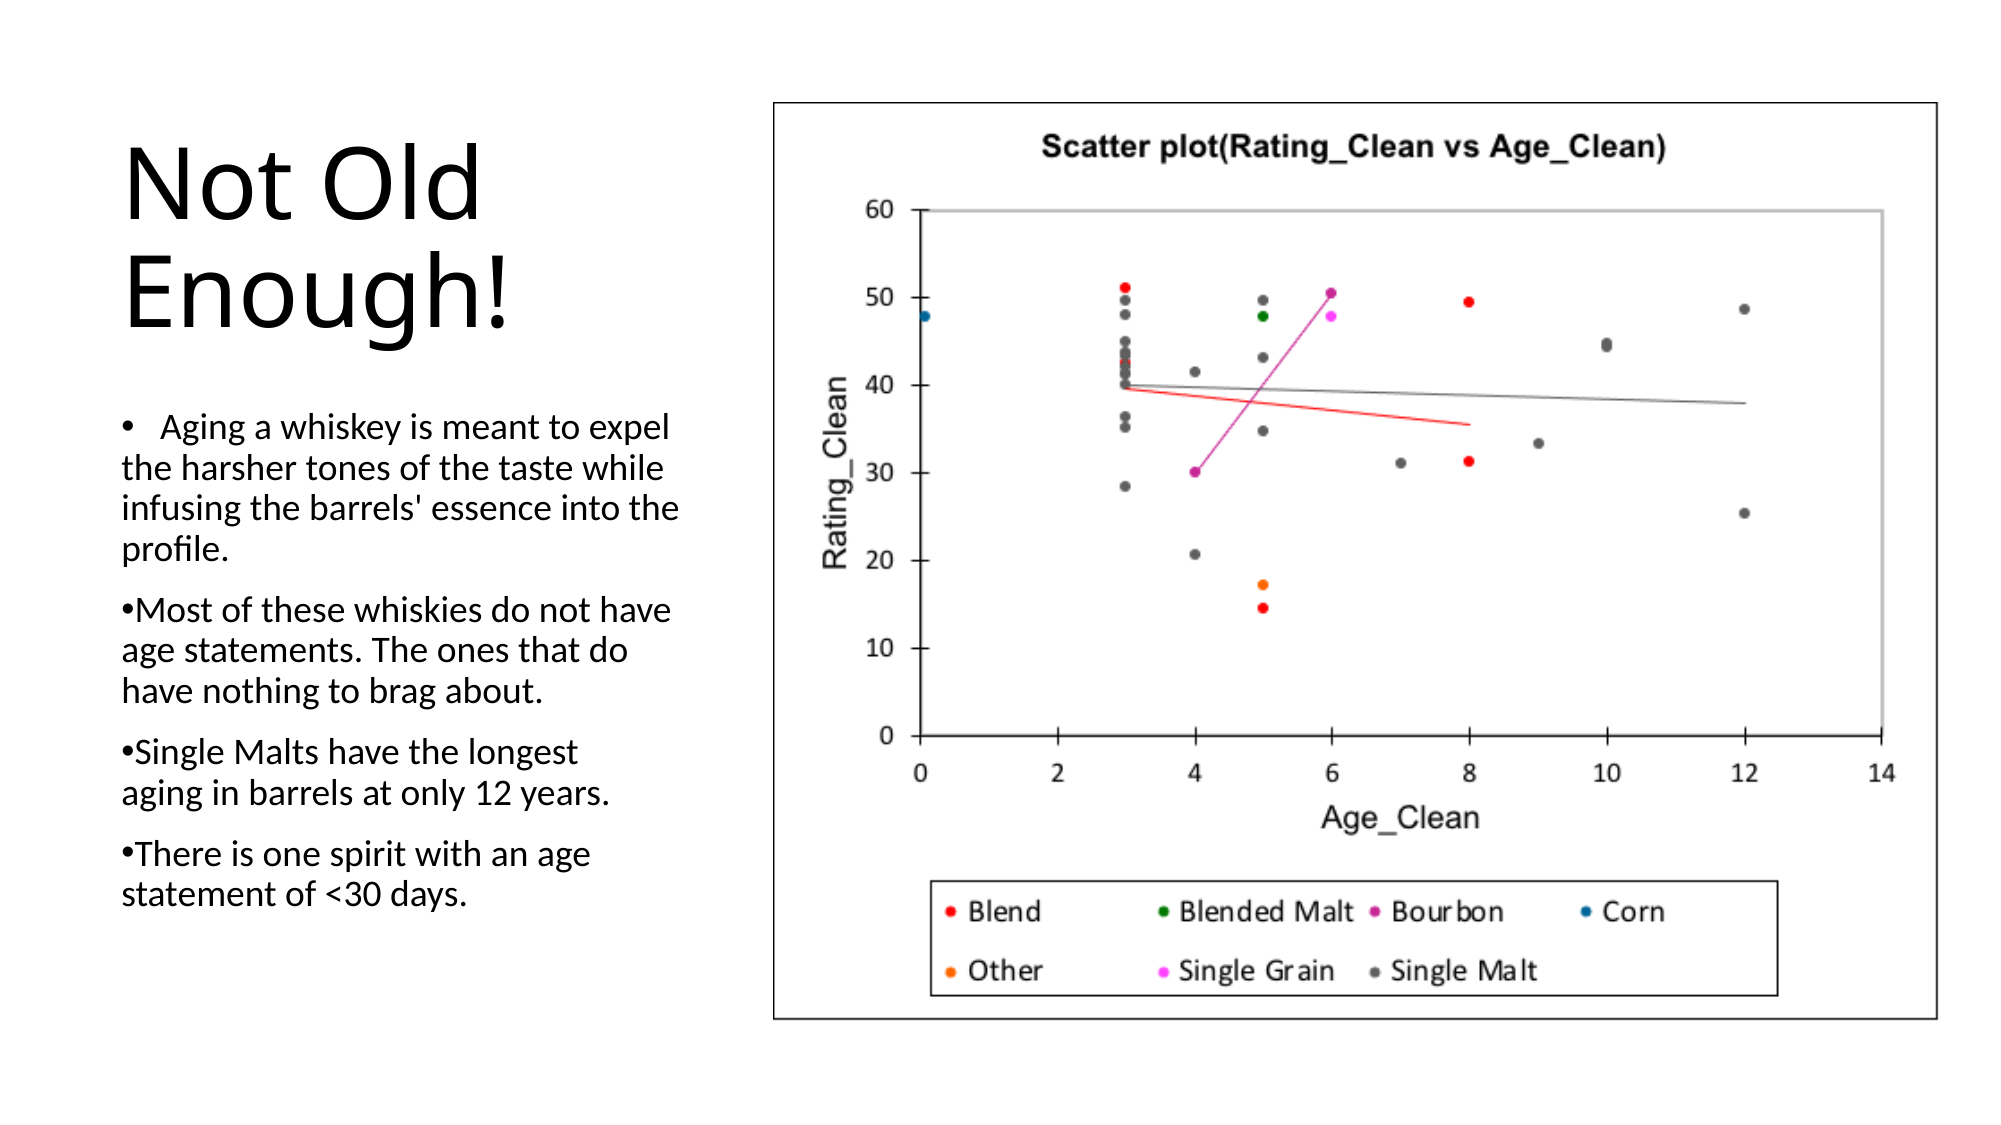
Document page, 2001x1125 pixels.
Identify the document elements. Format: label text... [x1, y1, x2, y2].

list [773, 102, 1940, 1022]
list Aging a whiskey is meant to expel the harsher tones of the taste while infusing the barrels' essence into the profile. Most of these whiskies do not have age statements. The ones that do have nothing to brag about. Single Malts have the longest aging in barrels at only 12 years. There is one spirit with an age statement of <30 days. [106, 399, 708, 1021]
title Not Old Enough! [106, 103, 708, 379]
